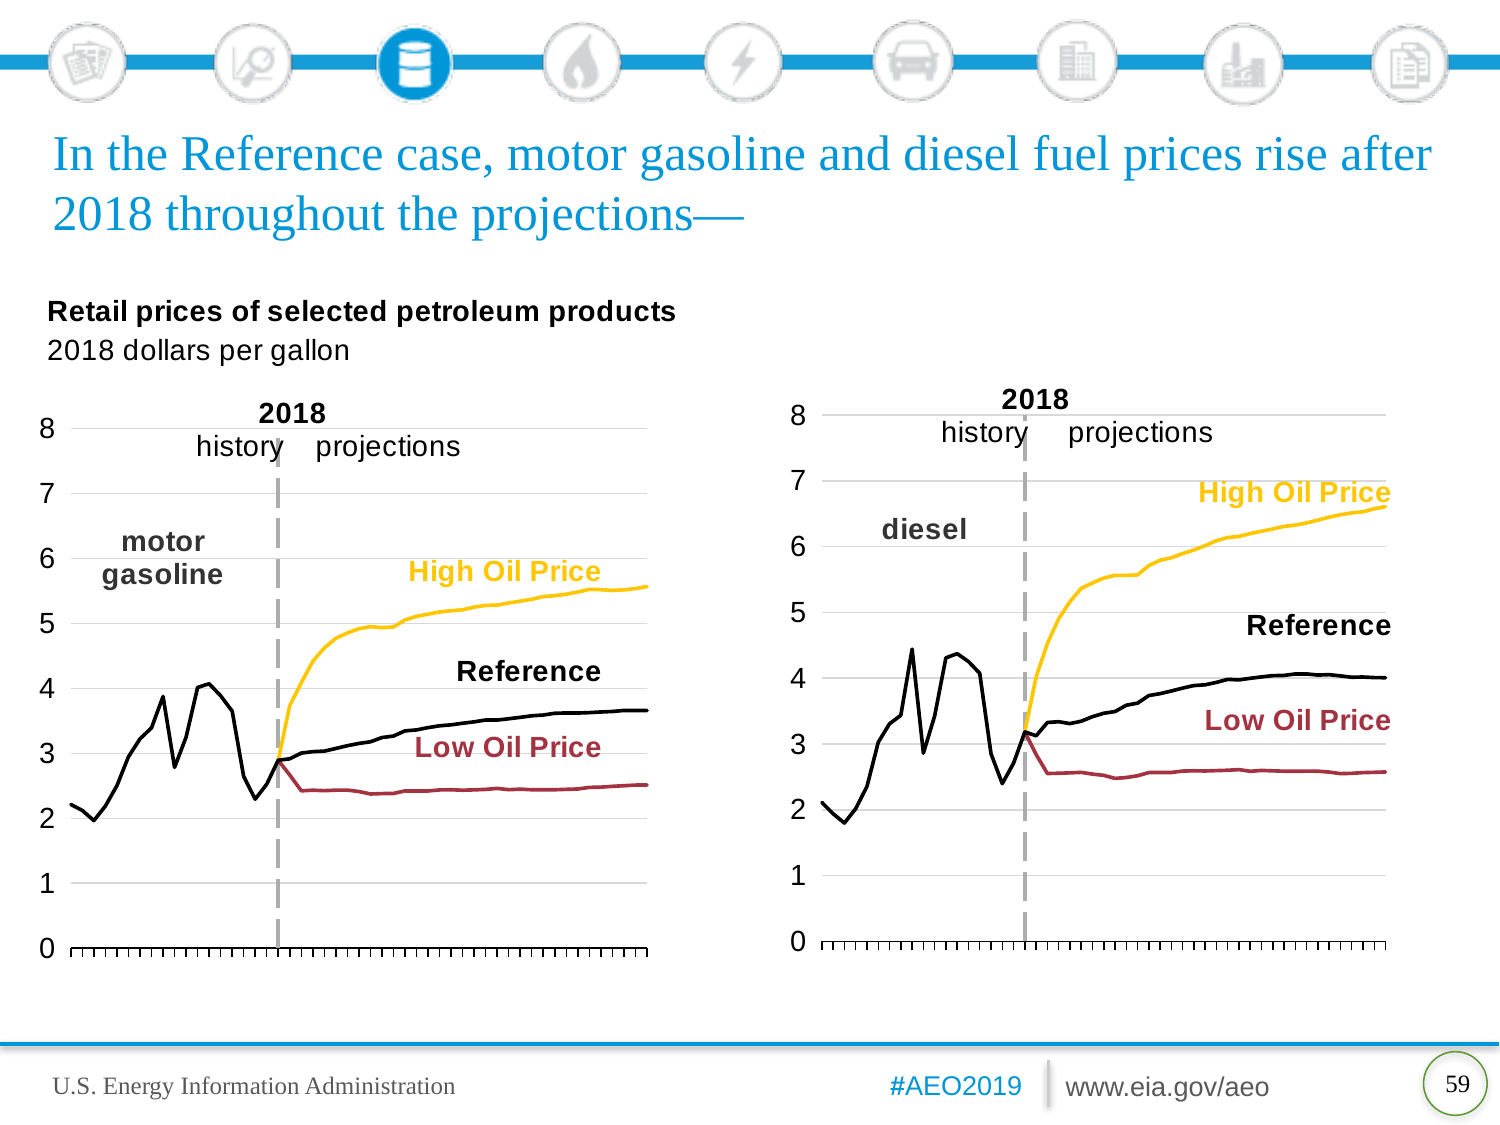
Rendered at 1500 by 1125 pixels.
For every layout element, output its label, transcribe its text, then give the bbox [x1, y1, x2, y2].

slide_number 59 [1415, 1053, 1500, 1113]
chart [38, 276, 713, 1015]
title In the Reference case, motor gasoline and diesel fuel prices rise after 2018 throughout the projections— [38, 123, 1466, 248]
picture [37, 10, 46, 111]
chart [789, 276, 1464, 1015]
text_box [46, 9, 1457, 118]
